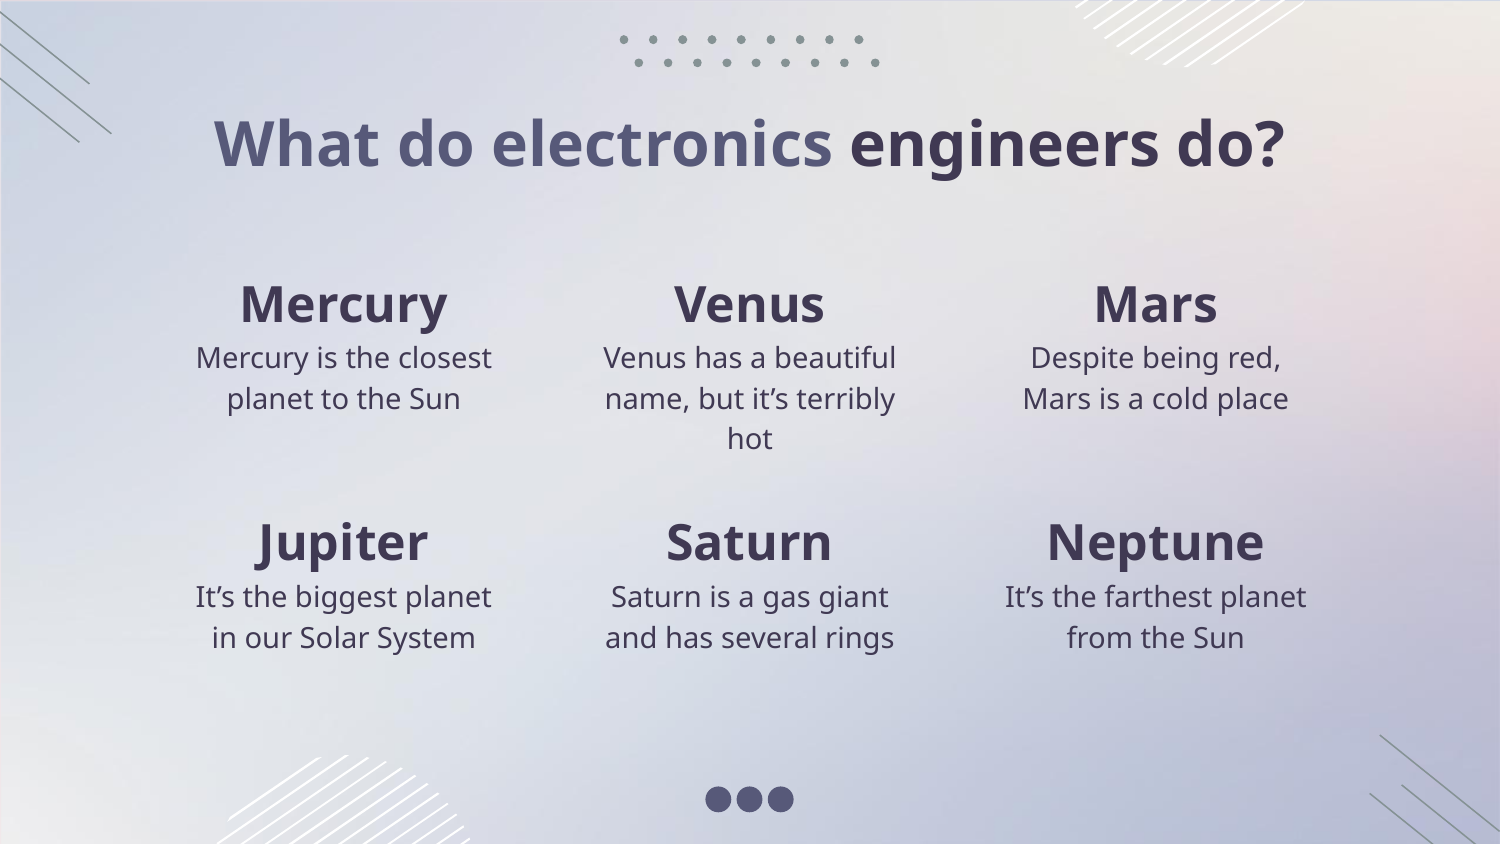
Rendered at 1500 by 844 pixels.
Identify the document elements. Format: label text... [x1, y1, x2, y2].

subtitle Venus [575, 268, 925, 348]
subtitle It’s the biggest planet in our Solar System [169, 586, 519, 651]
subtitle Saturn [575, 507, 925, 586]
subtitle Mars [981, 268, 1331, 348]
subtitle Despite being red, Mars is a cold place [981, 348, 1331, 412]
subtitle Mercury is the closest planet to the Sun [169, 348, 519, 412]
picture [2, 2, 1499, 844]
subtitle Venus has a beautiful name, but it’s terribly hot [575, 348, 925, 412]
subtitle Mercury [169, 268, 519, 348]
subtitle Saturn is a gas giant and has several rings [575, 586, 925, 651]
subtitle It’s the farthest planet from the Sun [981, 586, 1331, 651]
title What do electronics engineers do? [118, 88, 1382, 167]
subtitle Neptune [981, 507, 1331, 586]
subtitle Jupiter [169, 507, 519, 586]
